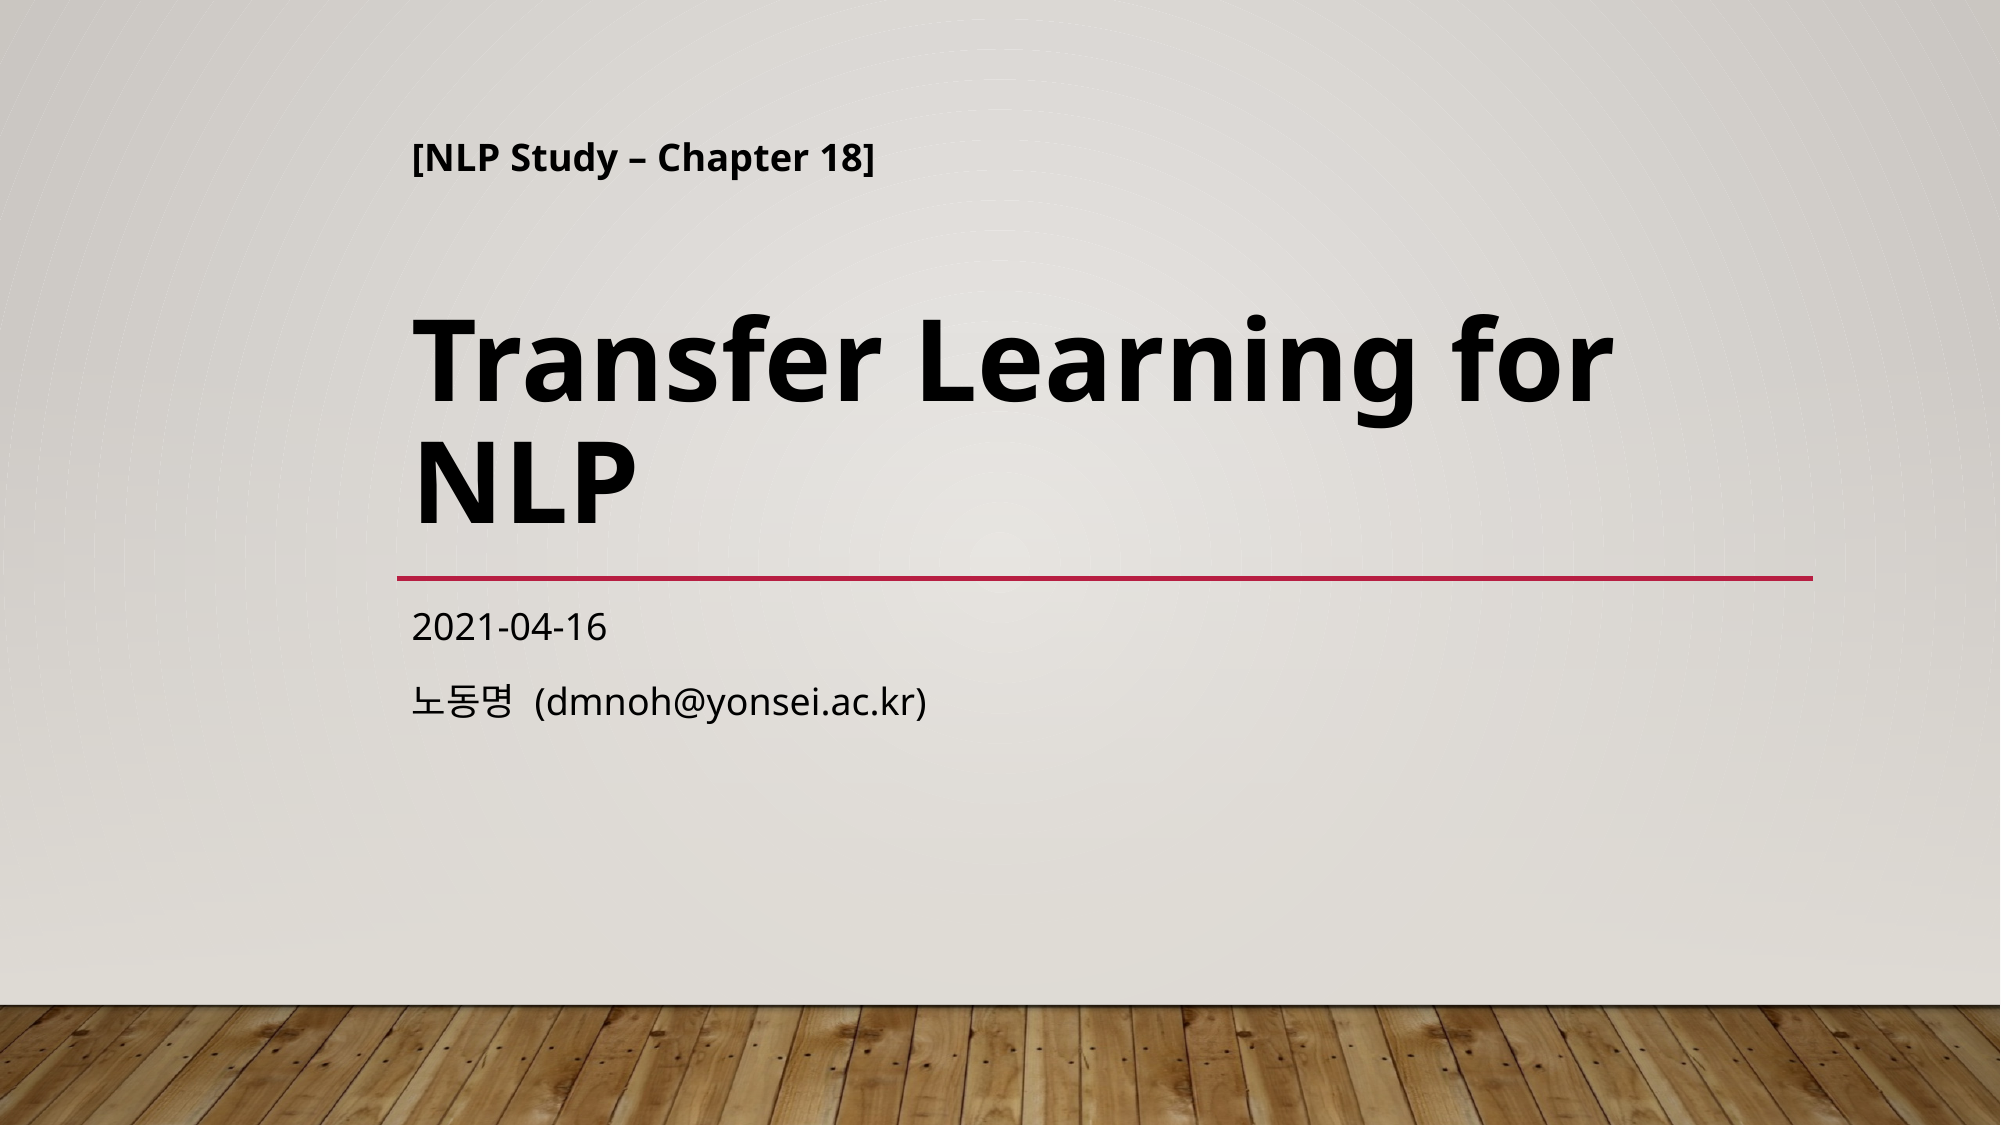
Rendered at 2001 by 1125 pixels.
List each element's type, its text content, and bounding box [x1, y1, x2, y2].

title [NLP Study – Chapter 18] Transfer Learning for NLP [396, 131, 1814, 549]
picture [0, 1005, 2000, 1125]
subtitle 2021-04-16 노동명 (dmnoh@yonsei.ac.kr) [396, 579, 1814, 740]
